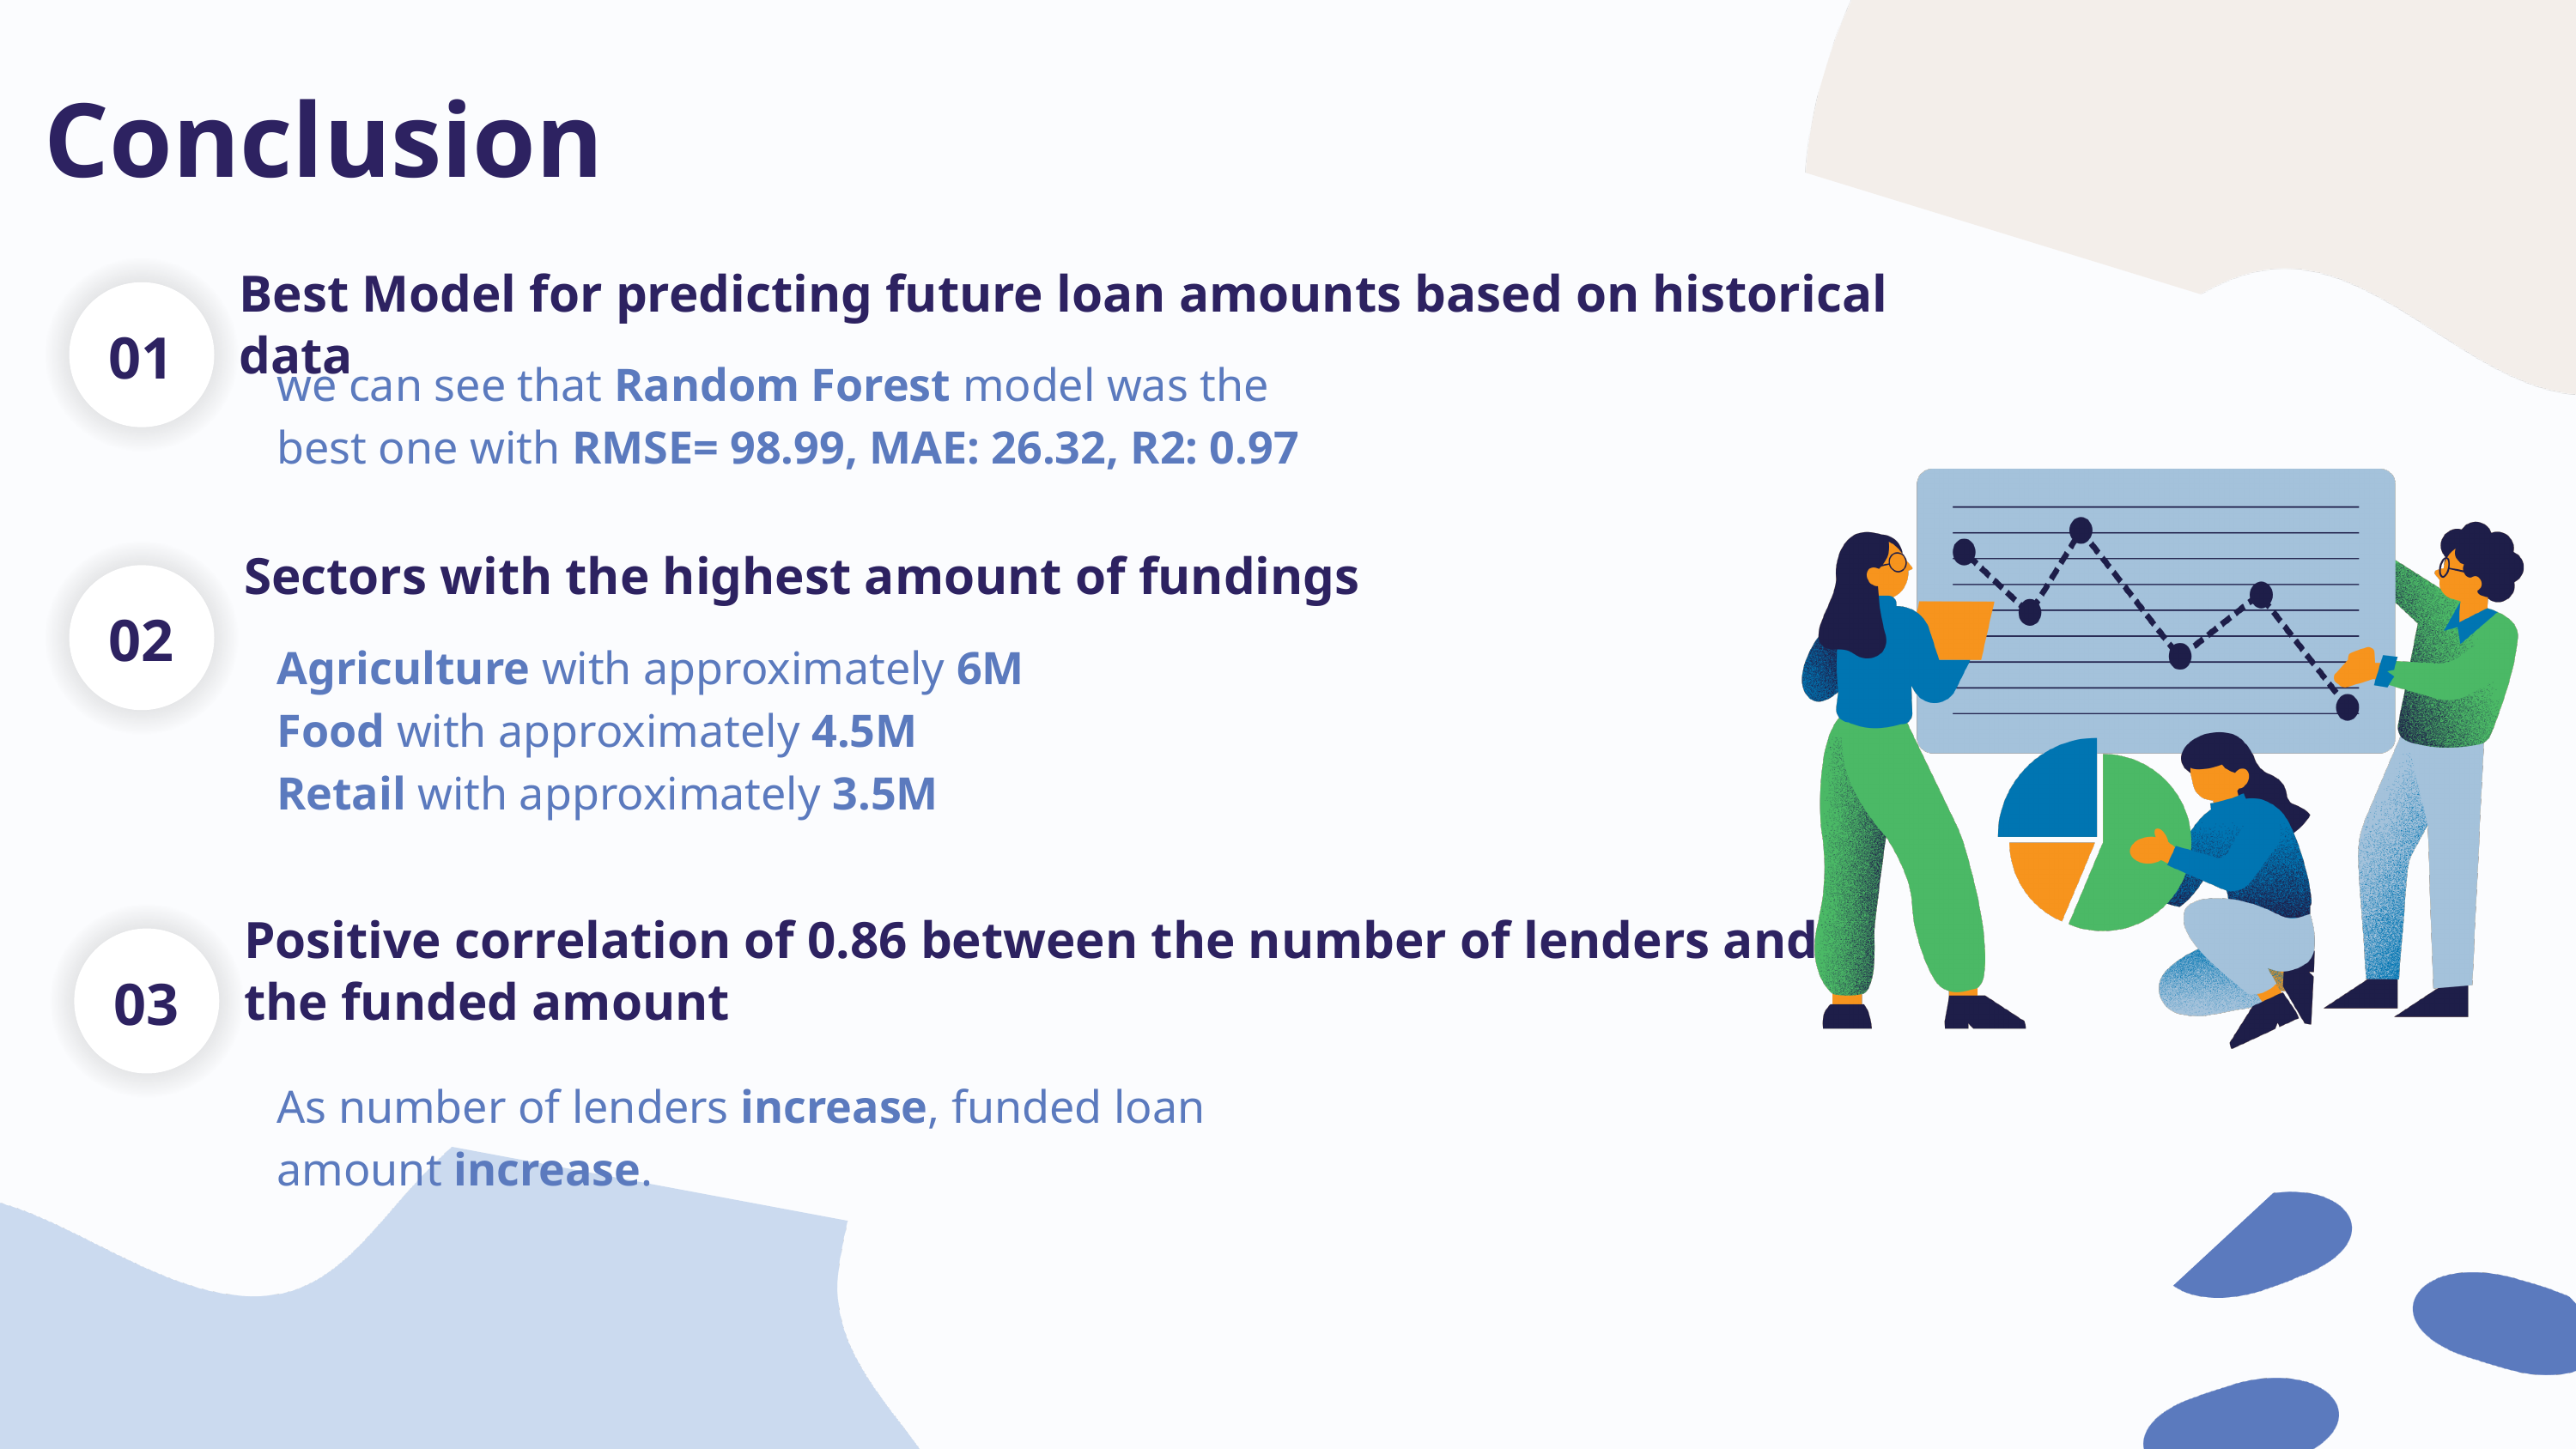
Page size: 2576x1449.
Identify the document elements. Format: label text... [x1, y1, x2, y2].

text_box [1794, 469, 2524, 1049]
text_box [69, 565, 215, 711]
text_box Sectors with the highest amount of fundings [244, 543, 1655, 605]
text_box Conclusion [44, 70, 1255, 197]
text_box [1794, 0, 2576, 410]
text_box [69, 282, 215, 427]
text_box As number of lenders increase, funded loan amount increase. [276, 1070, 1336, 1196]
text_box we can see that Random Forest model was the best one with RMSE= 98.99, MAE: 26.32, R2: 0.97 [276, 385, 1336, 474]
text_box [0, 1062, 988, 1449]
text_box [49, 903, 245, 1099]
text_box Best Model for predicting future loan amounts based on historical data [239, 259, 1929, 385]
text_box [74, 928, 220, 1074]
text_box Positive correlation of 0.86 between the number of lenders and the funded amount [244, 906, 1832, 1031]
text_box [44, 540, 240, 736]
text_box [44, 257, 240, 452]
text_box [1996, 1093, 2576, 1449]
text_box Agriculture with approximately 6M Food with approximately 4.5M Retail with approximately 3.5M [276, 631, 1341, 819]
